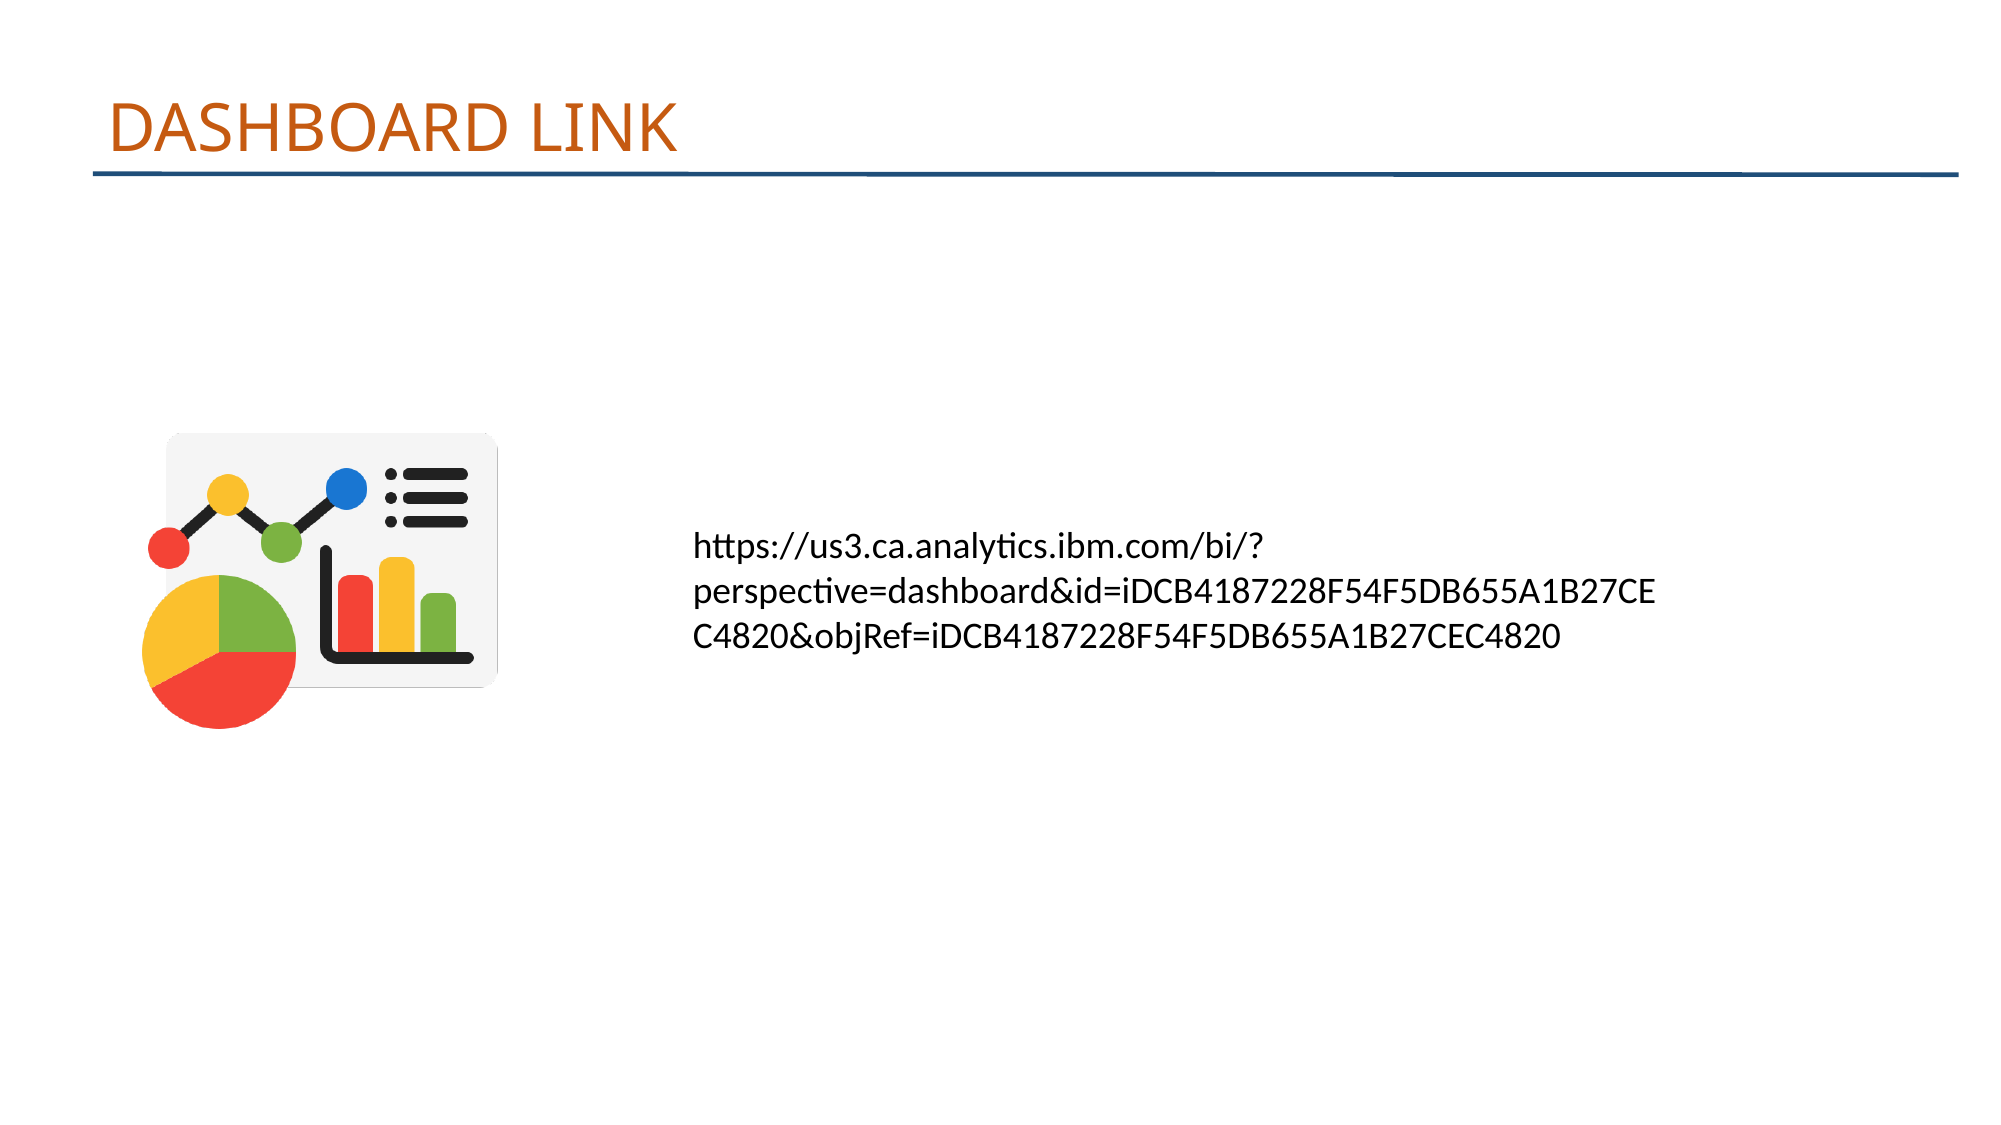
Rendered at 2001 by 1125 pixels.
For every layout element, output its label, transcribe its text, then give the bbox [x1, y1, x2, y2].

text_box https://us3.ca.analytics.ibm.com/bi/?perspective=dashboard&id=iDCB4187228F54F5DB655A1B27CEC4820&objRef=iDCB4187228F54F5DB655A1B27CEC4820 [678, 513, 1679, 664]
text_box DASHBOARD LINK [92, 77, 1778, 172]
picture [130, 391, 509, 770]
